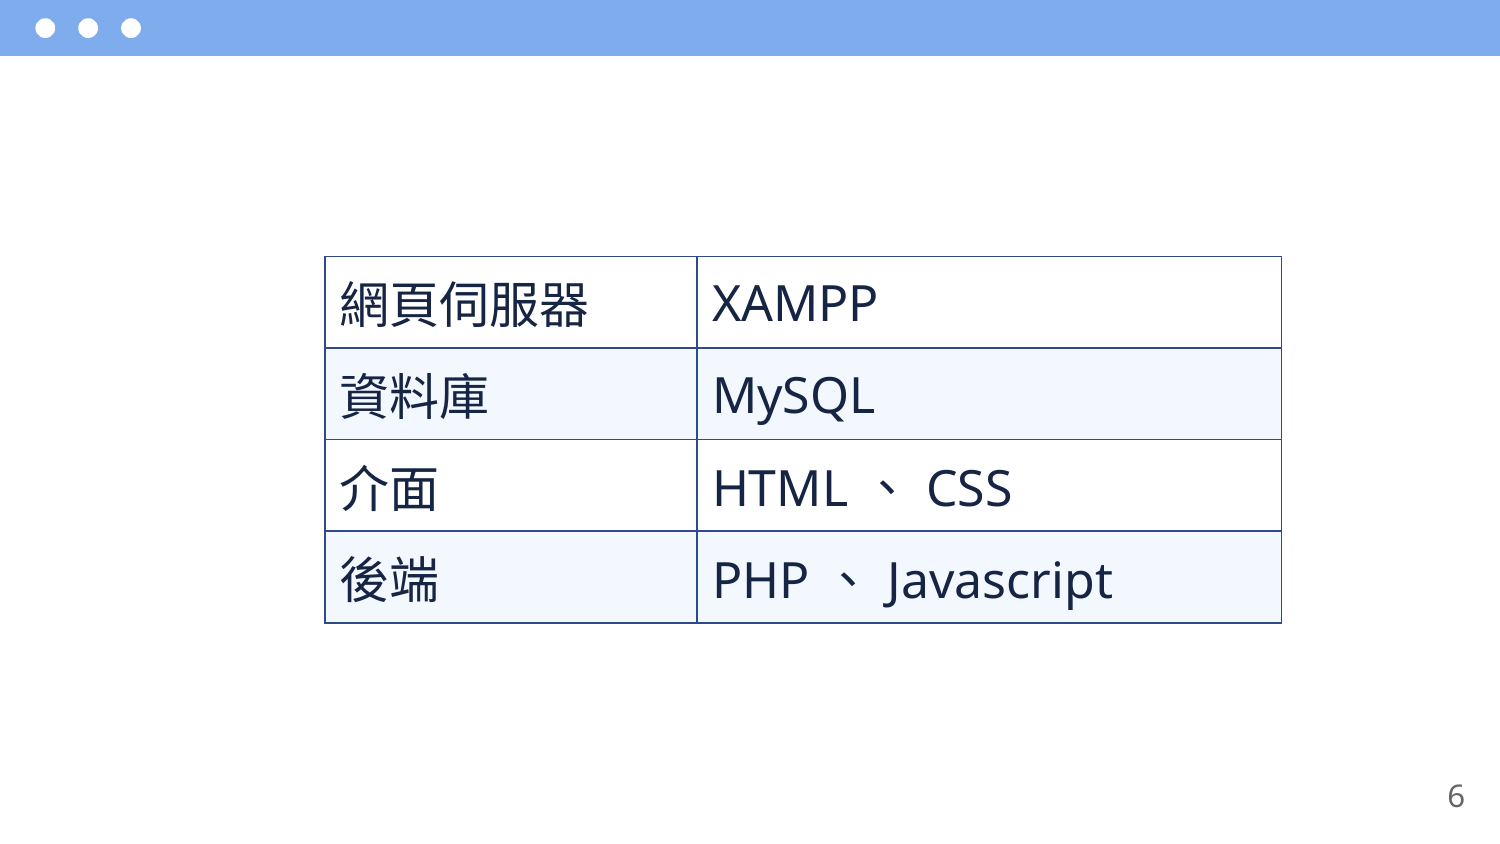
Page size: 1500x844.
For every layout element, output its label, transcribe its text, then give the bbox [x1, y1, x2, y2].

table_cell HTML、CSS [698, 440, 1281, 530]
table_header 網頁伺服器 [326, 257, 696, 347]
table_cell MySQL [698, 349, 1281, 439]
table_header XAMPP [698, 257, 1281, 347]
table_cell PHP、Javascript [698, 532, 1281, 622]
table_cell 資料庫 [326, 349, 696, 439]
table_cell 後端 [326, 532, 696, 622]
table_cell 介面 [326, 440, 696, 530]
